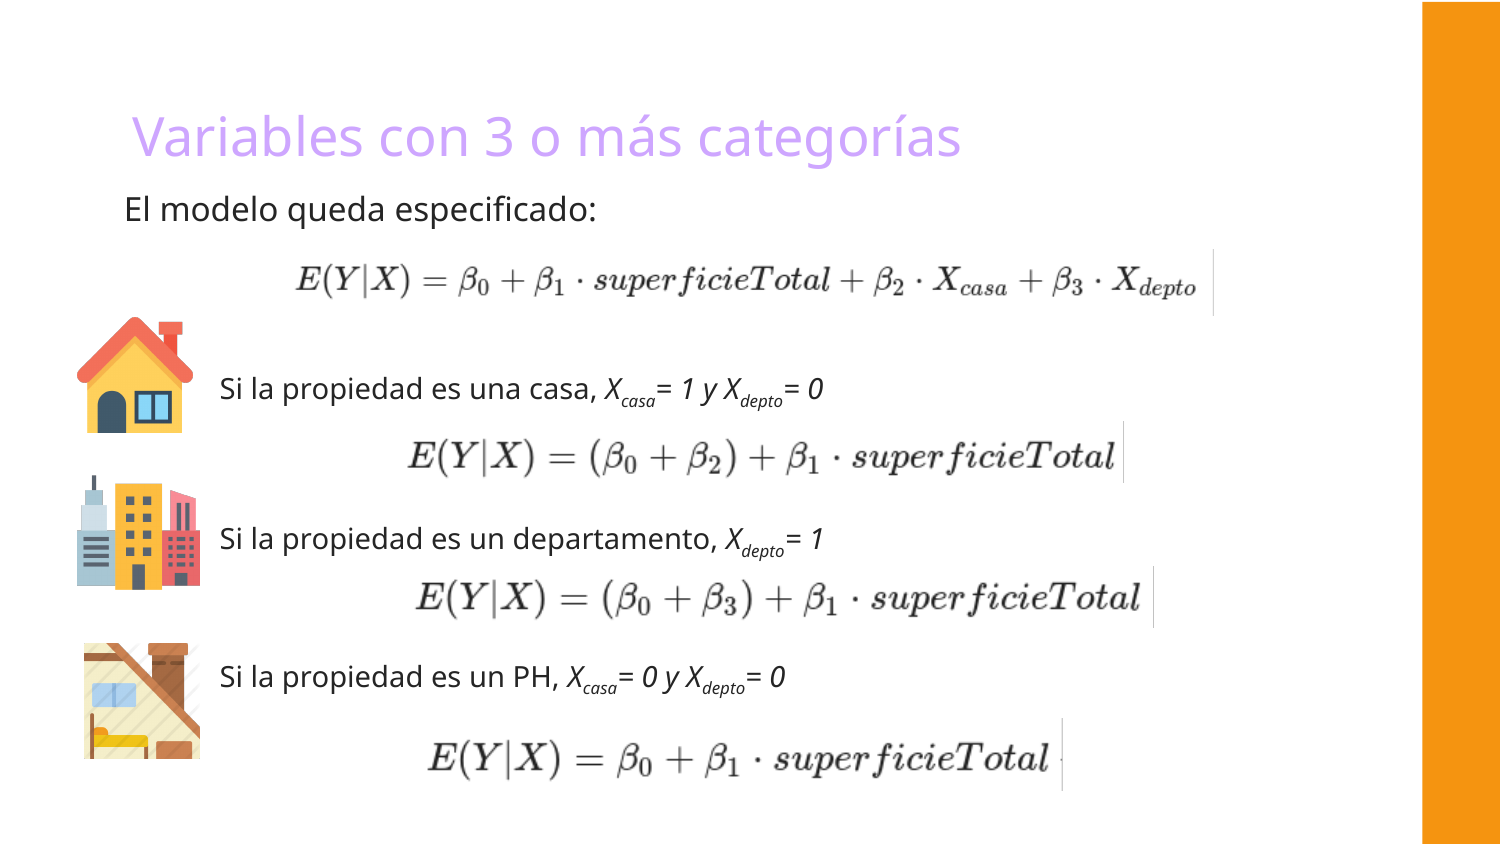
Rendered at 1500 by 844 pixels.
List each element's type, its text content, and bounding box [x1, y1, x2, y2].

list Si la propiedad es un PH, Xcasa= 0 y Xdepto= 0 [204, 643, 1450, 719]
list El modelo queda especificado: [108, 172, 1354, 239]
picture [283, 249, 1217, 316]
list Si la propiedad es un departamento, Xdepto= 1 [205, 505, 1450, 581]
picture [417, 718, 1064, 791]
picture [77, 470, 200, 594]
list Si la propiedad es una casa, Xcasa= 1 y Xdepto= 0 [204, 355, 1450, 431]
text_box [1422, 1, 1500, 844]
picture [83, 642, 200, 759]
picture [77, 316, 194, 433]
title Variables con 3 o más categorías [116, 87, 1064, 172]
picture [407, 420, 1127, 483]
picture [407, 566, 1158, 629]
